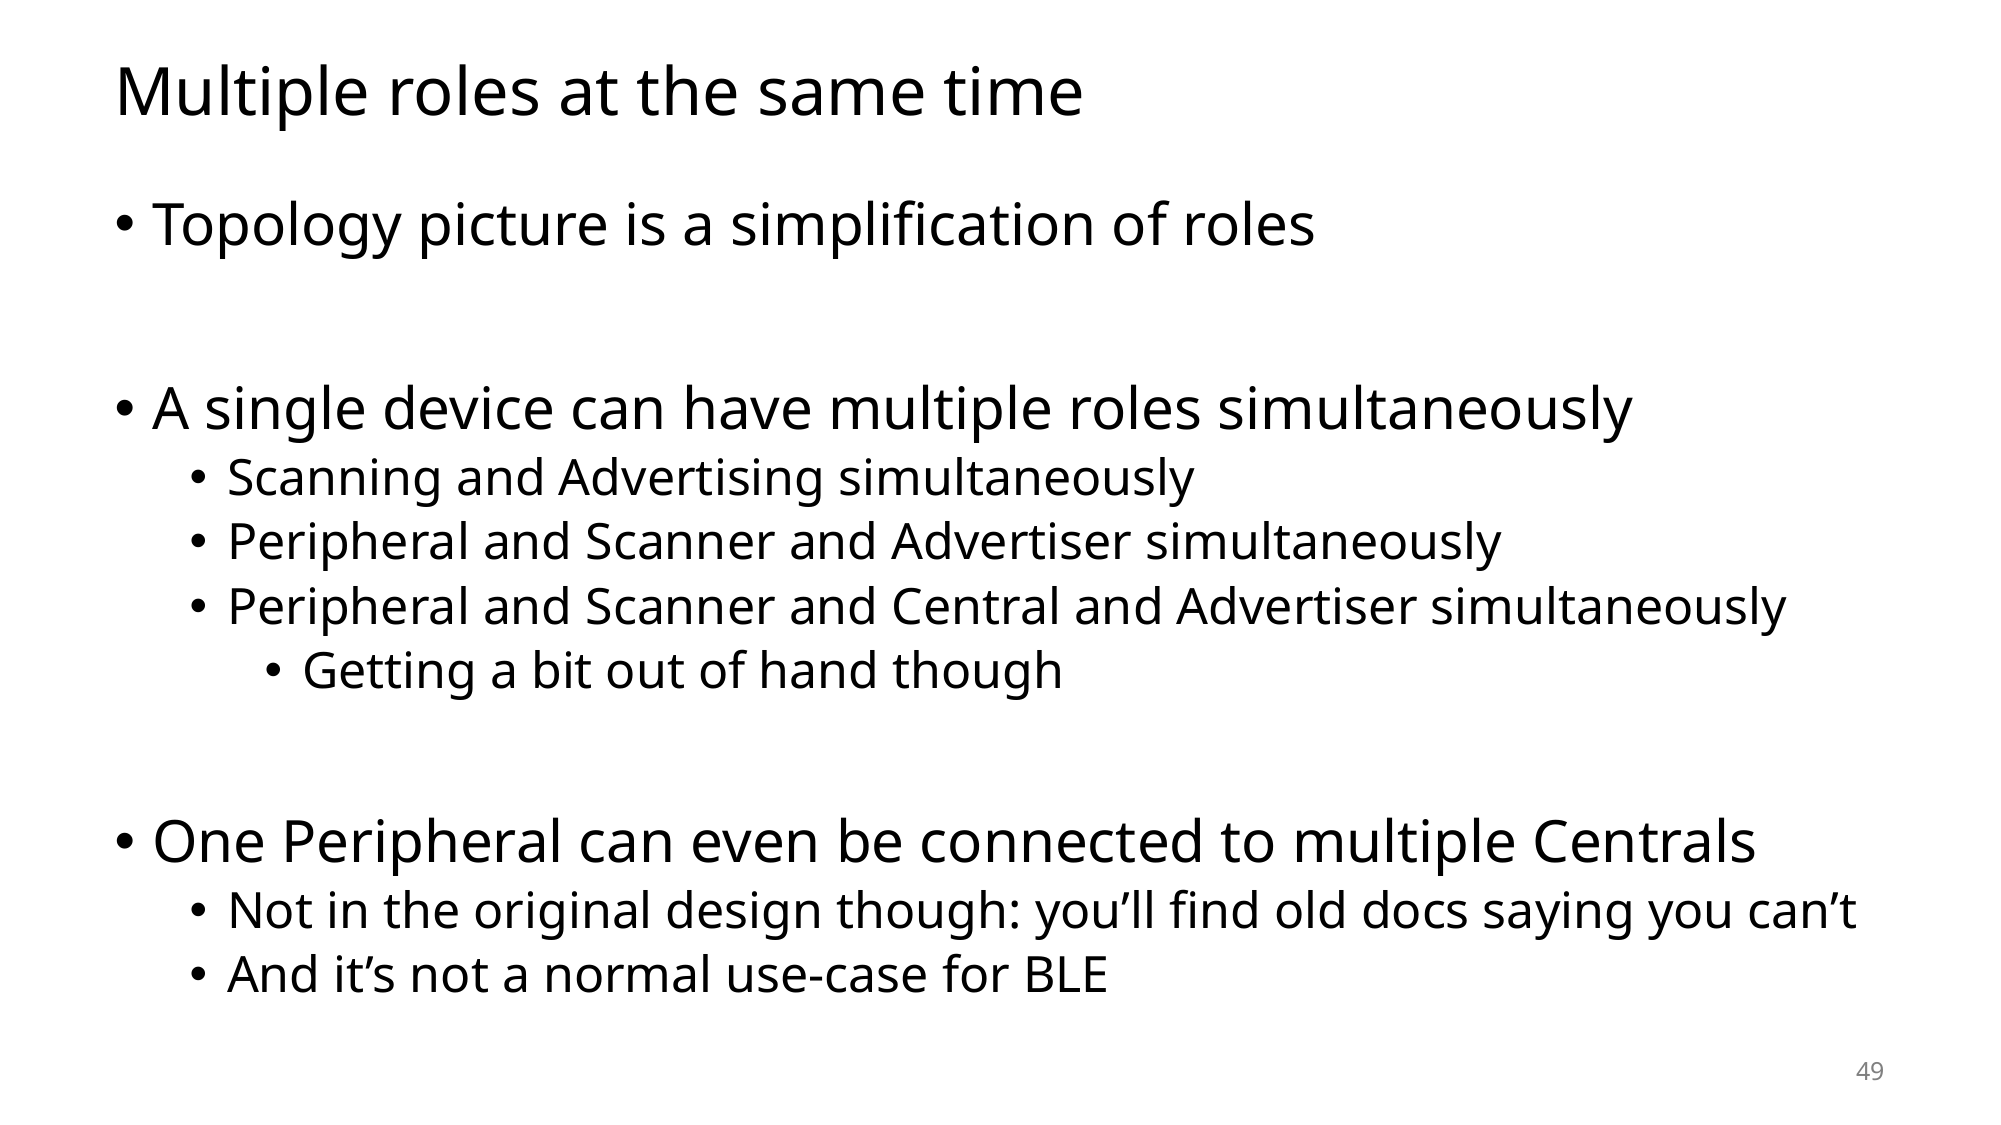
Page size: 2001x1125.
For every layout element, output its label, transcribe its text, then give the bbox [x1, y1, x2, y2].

slide_number 49 [1749, 1042, 1900, 1103]
title Multiple roles at the same time [99, 37, 1900, 150]
list Topology picture is a simplification of roles A single device can have multiple roles simultaneously Scanning and Advertising simultaneously Peripheral and Scanner and Advertiser simultaneously Peripheral and Scanner and Central and Advertiser simultaneously Getting a bit out of hand though One Peripheral can even be connected to multiple Centrals Not in the original design though: you’ll find old docs saying you can’t And it’s not a normal use-case for BLE [99, 187, 1900, 1013]
